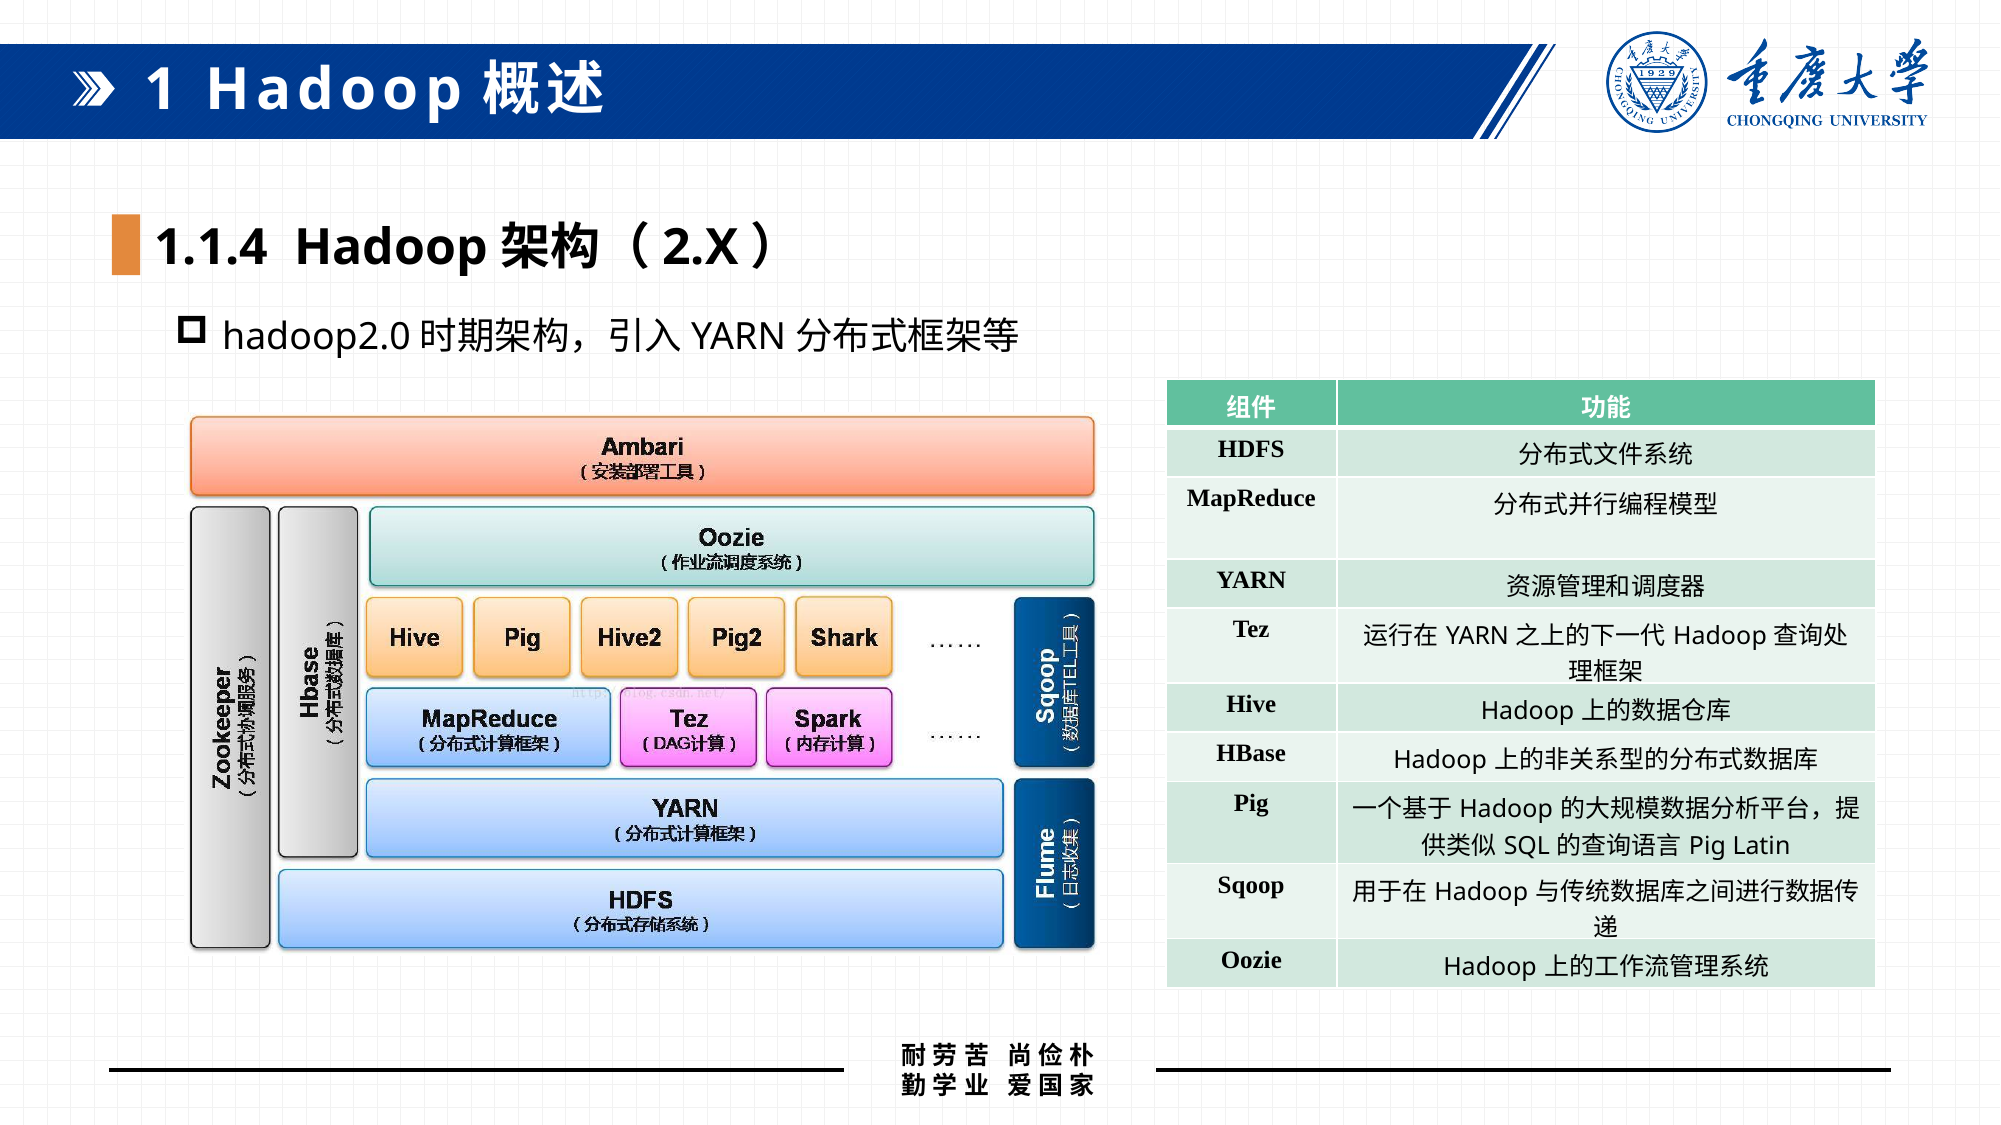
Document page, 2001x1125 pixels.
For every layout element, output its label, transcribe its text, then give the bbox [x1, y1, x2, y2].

table_cell Hive [1167, 684, 1336, 731]
table_cell HBase [1167, 733, 1336, 781]
table_cell 分布式并行编程模型 [1338, 478, 1875, 558]
list 1.1.4 Hadoop架构（2.X） [139, 213, 1891, 275]
table_cell Hadoop上的工作流管理系统 [1338, 939, 1875, 987]
text_box hadoop2.0时期架构，引入YARN分布式框架等 [160, 304, 1035, 365]
table_cell HDFS [1167, 430, 1336, 476]
table_cell 一个基于Hadoop的大规模数据分析平台，提供类似SQL的查询语言Pig Latin [1338, 782, 1875, 863]
table_cell MapReduce [1167, 478, 1336, 558]
picture [1606, 31, 1928, 133]
table_cell Hadoop上的数据仓库 [1338, 684, 1875, 731]
table_cell Pig [1167, 782, 1336, 863]
table_cell 资源管理和调度器 [1338, 560, 1875, 607]
table_cell Sqoop [1167, 864, 1336, 938]
list 1 Hadoop概述 [108, 51, 1356, 136]
table_cell Hadoop上的非关系型的分布式数据库 [1338, 733, 1875, 781]
table_cell 分布式文件系统 [1338, 430, 1875, 476]
table_header 功能 [1338, 380, 1875, 425]
table_cell Tez [1167, 609, 1336, 682]
table_cell 运行在YARN之上的下一代Hadoop查询处理框架 [1338, 609, 1875, 682]
table_header 组件 [1167, 380, 1336, 425]
table_cell Oozie [1167, 939, 1336, 987]
table_cell YARN [1167, 560, 1336, 607]
picture [184, 411, 1100, 956]
table_cell 用于在Hadoop与传统数据库之间进行数据传递 [1338, 864, 1875, 938]
